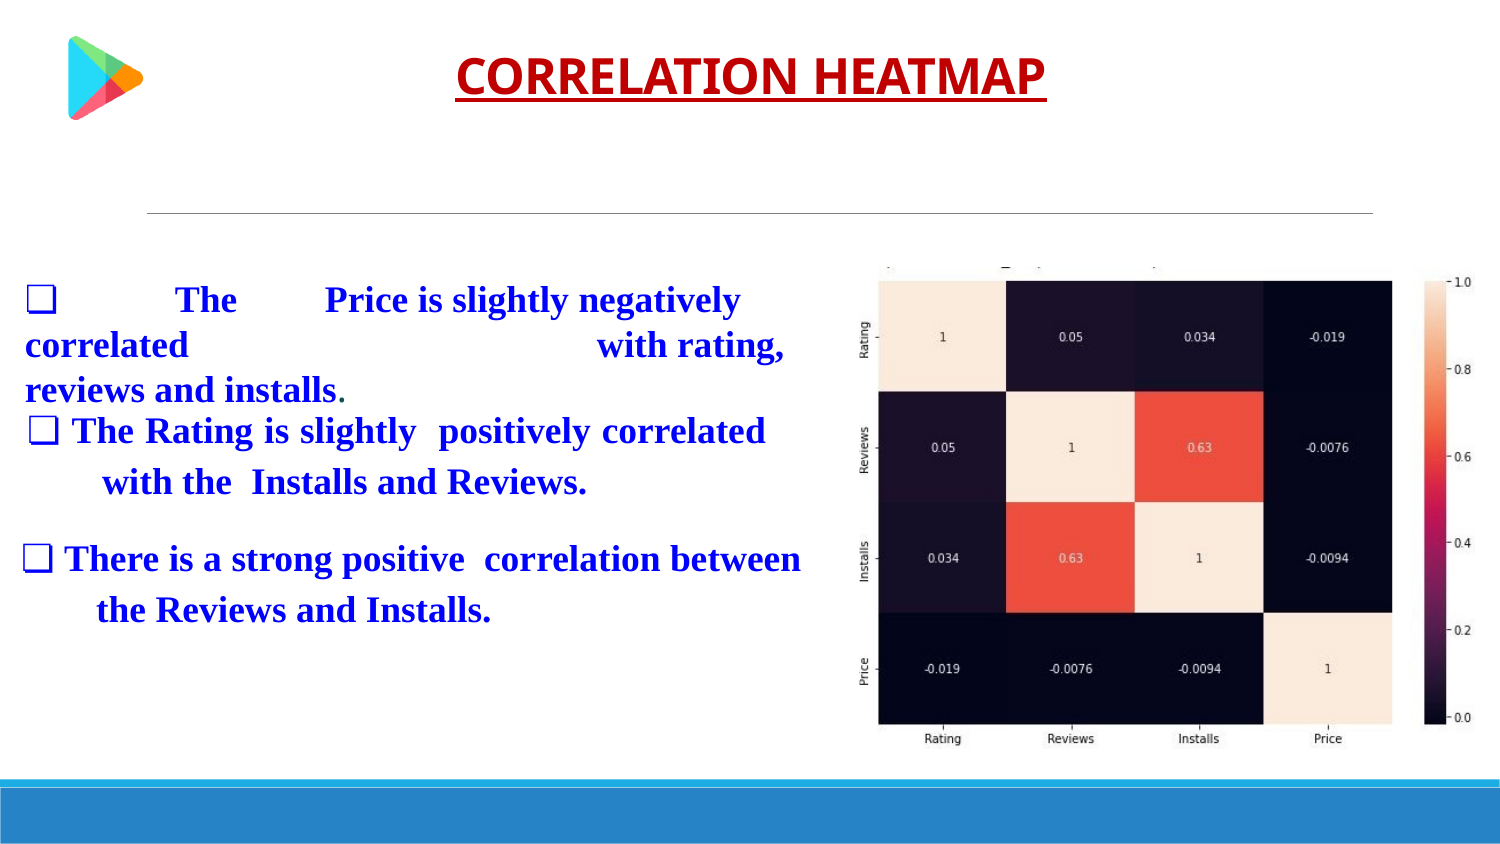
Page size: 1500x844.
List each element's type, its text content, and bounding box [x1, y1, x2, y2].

text_box ❏ There is a strong positive correlation between the Reviews and Installs. [19, 525, 806, 631]
text_box [63, 36, 148, 120]
text_box ❏ The Price is slightly negatively correlated with rating, reviews and installs. [24, 266, 811, 411]
text_box [859, 267, 1475, 749]
title CORRELATION HEATMAP [0, 42, 1500, 186]
text_box ❏ The Rating is slightly positively correlated with the Installs and Reviews. [25, 397, 768, 503]
